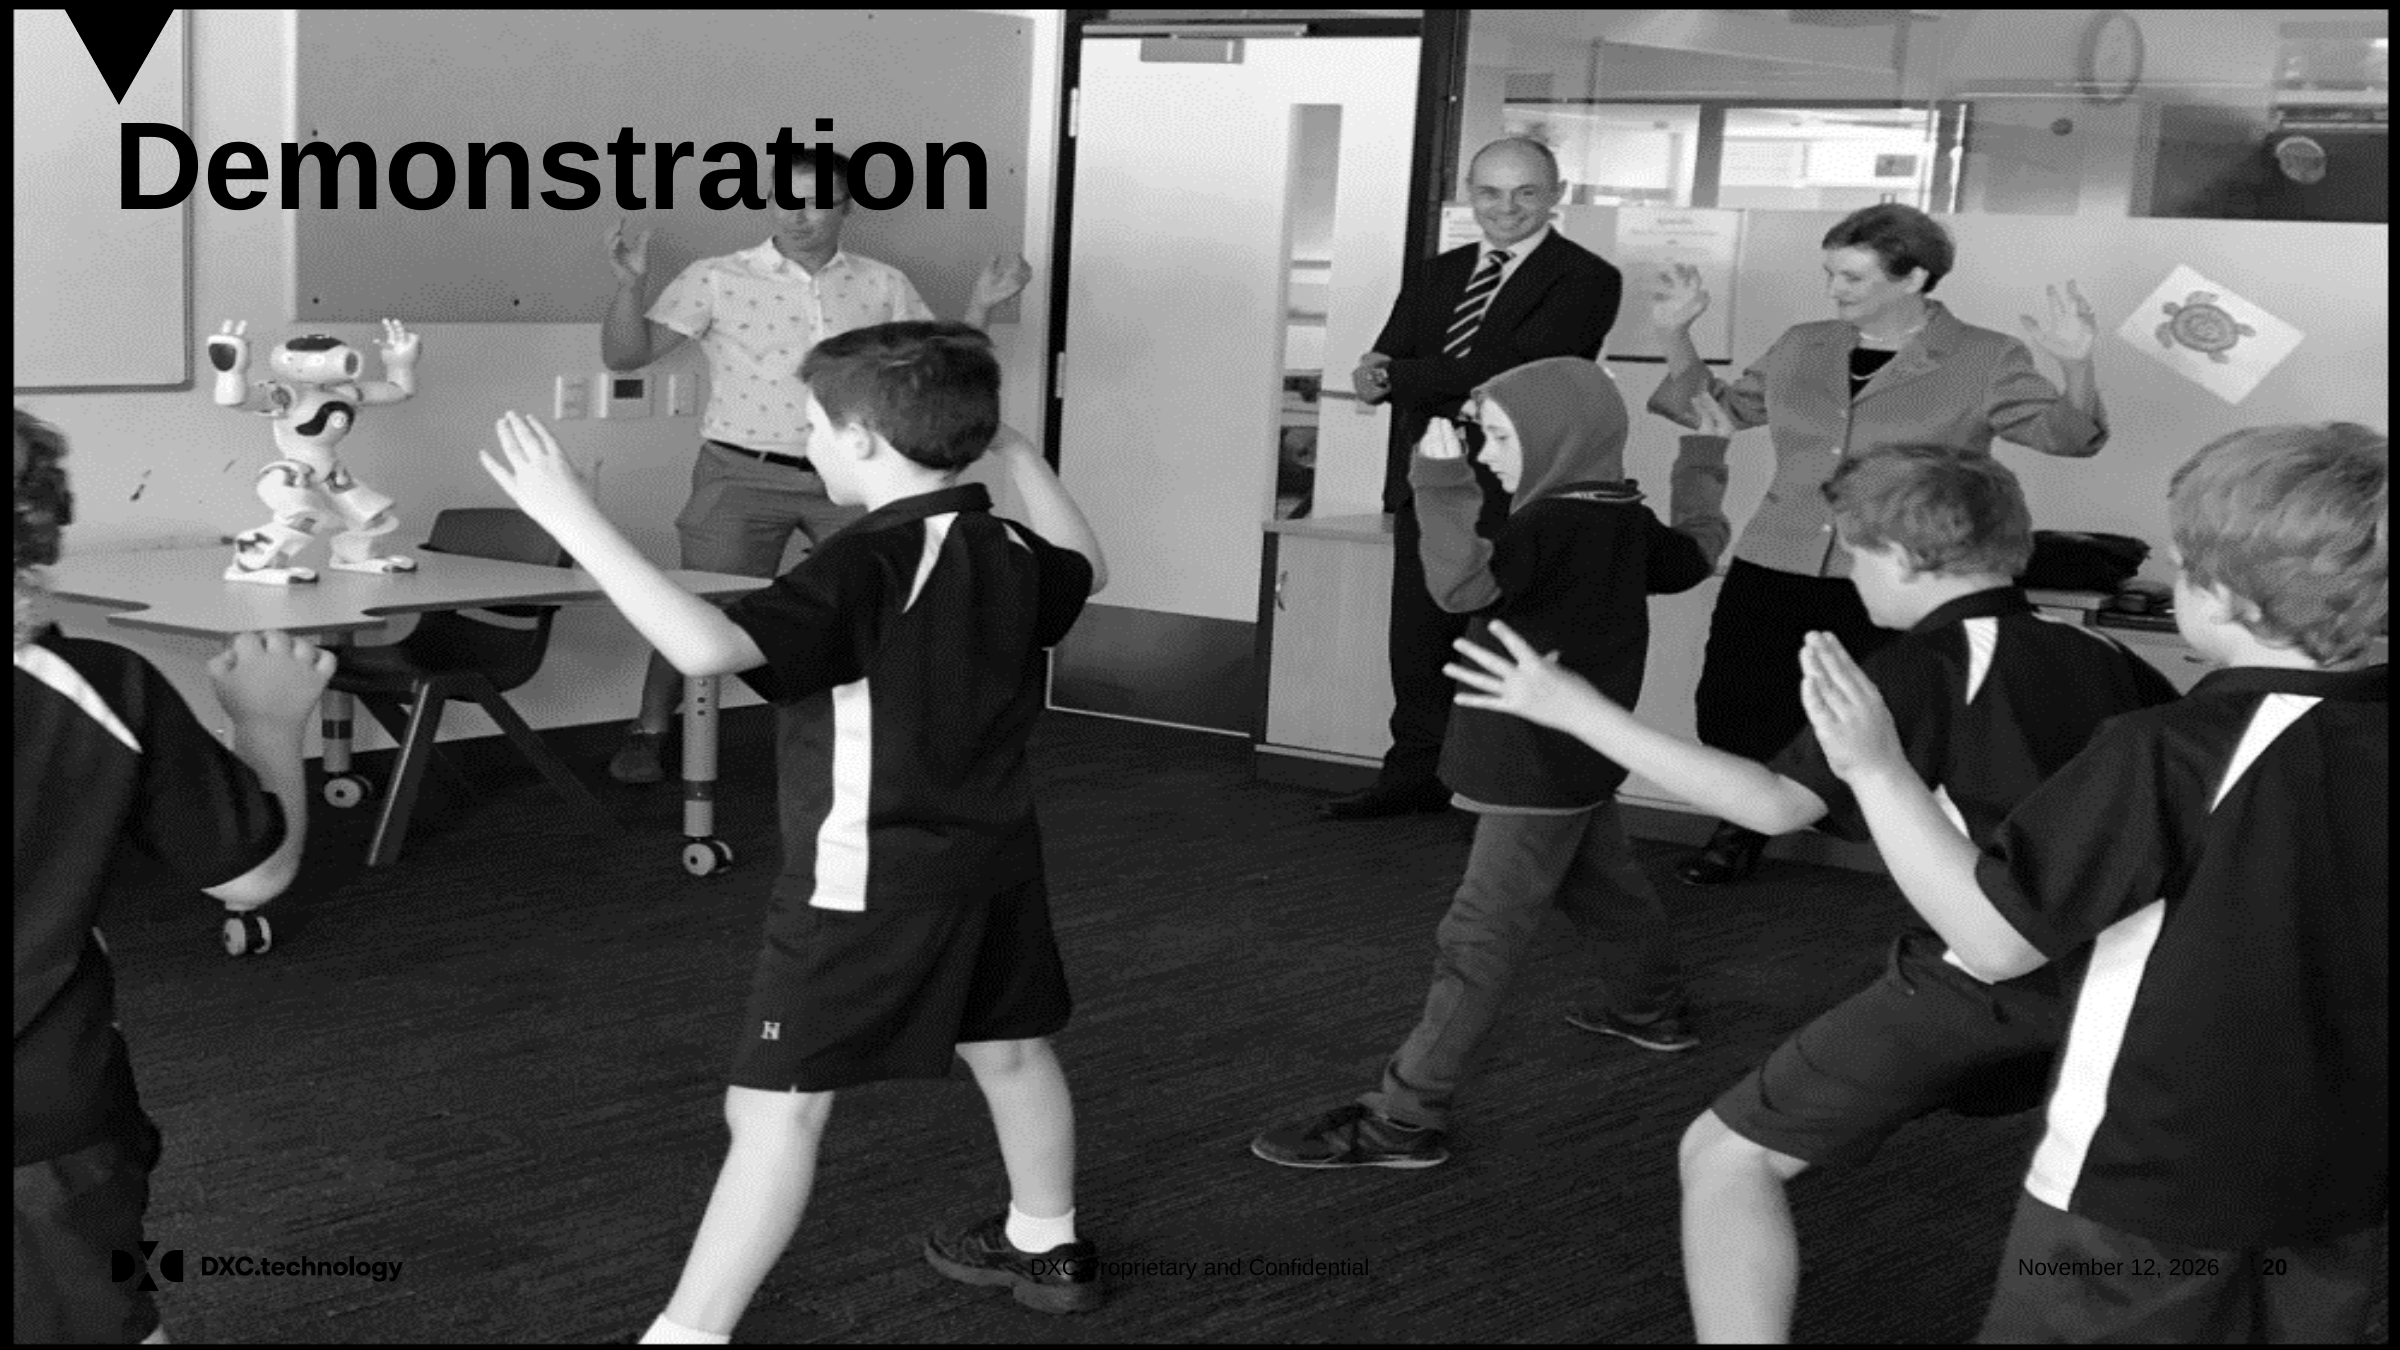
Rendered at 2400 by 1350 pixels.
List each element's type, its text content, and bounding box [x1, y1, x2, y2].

list Demonstration [113, 108, 1951, 949]
picture [0, 0, 2400, 1350]
